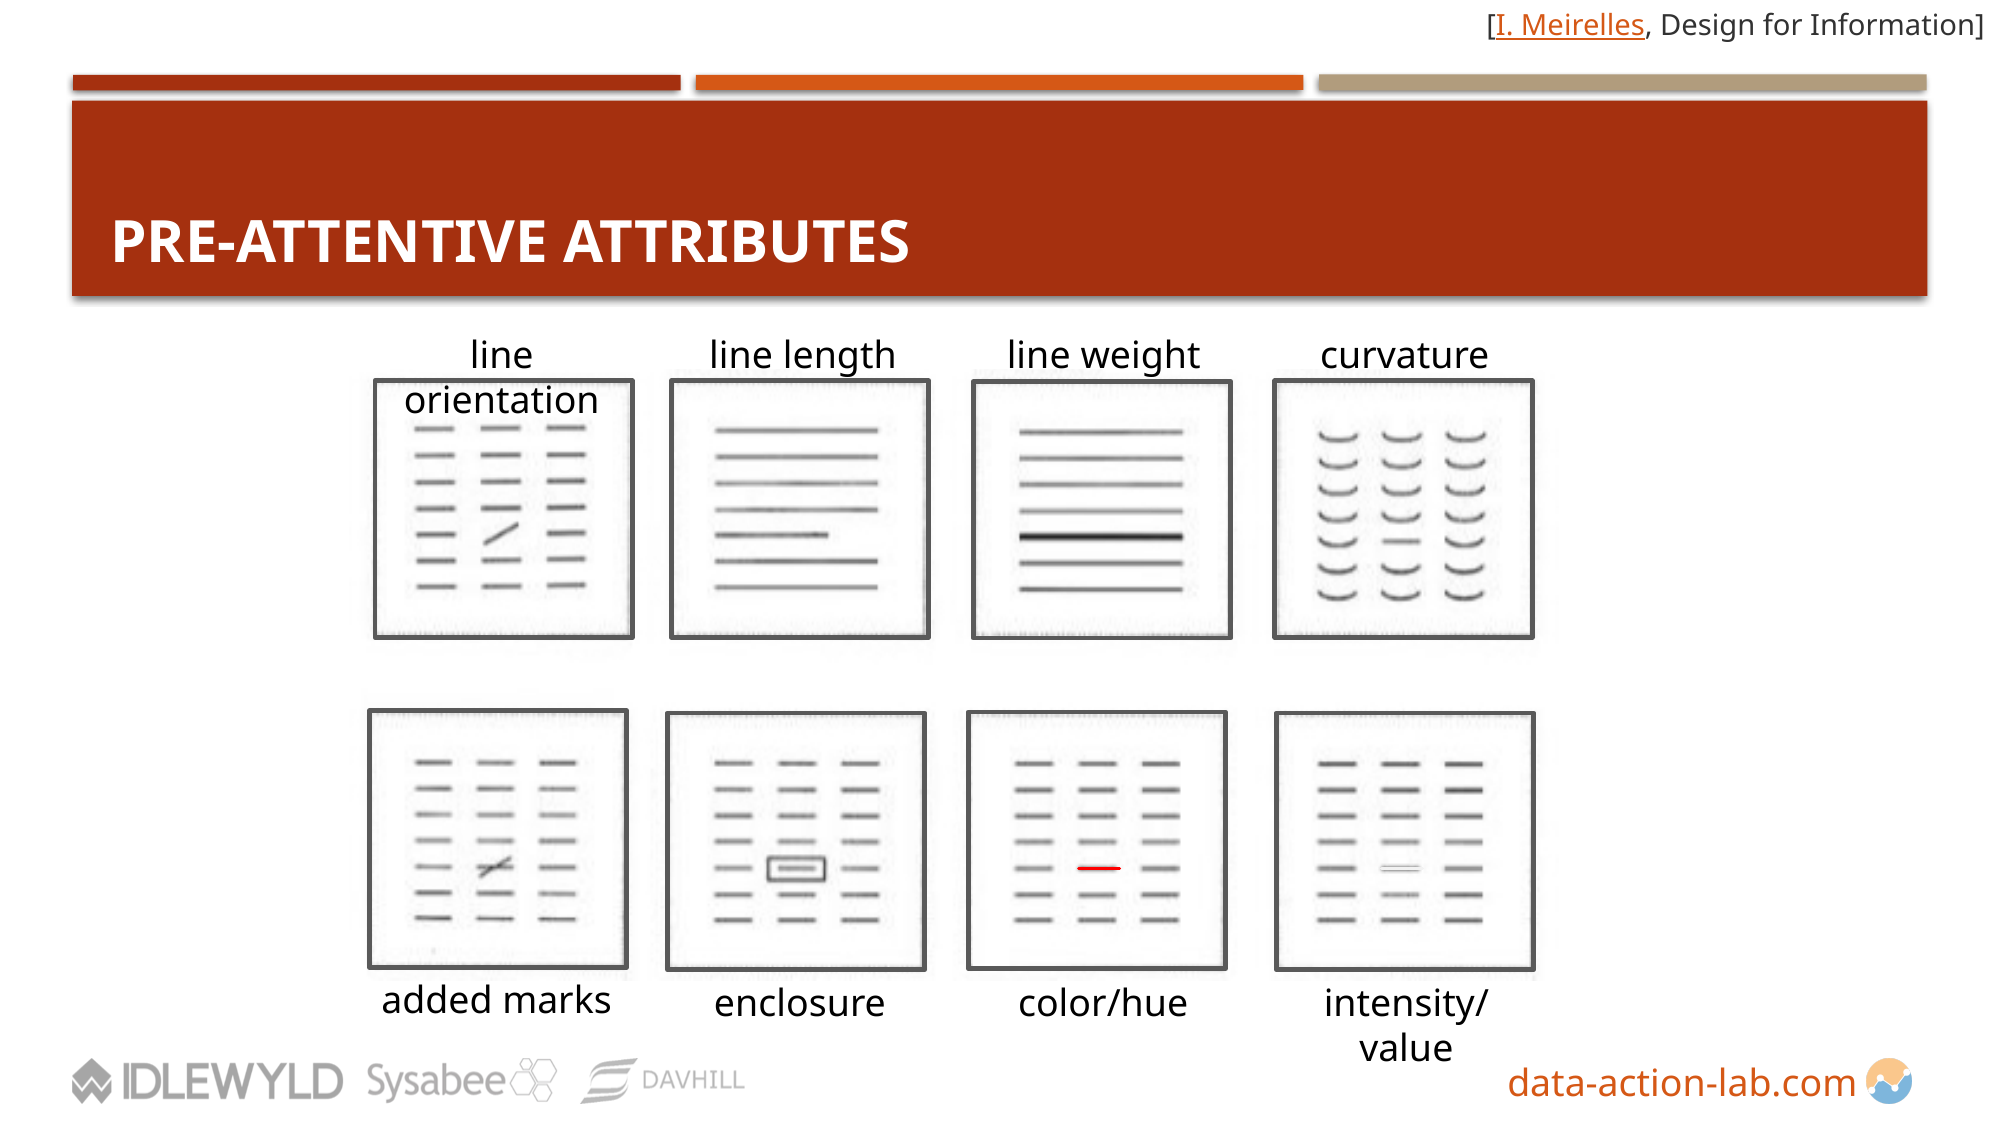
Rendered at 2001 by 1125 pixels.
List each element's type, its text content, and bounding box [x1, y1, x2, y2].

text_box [348, 368, 1559, 982]
text_box [I. Meirelles, Design for Information] [1364, 0, 2000, 56]
text_box line length [665, 323, 940, 367]
text_box line weight [966, 323, 1241, 367]
text_box enclosure [662, 991, 938, 1031]
text_box curvature [1267, 323, 1542, 367]
text_box added marks [359, 991, 634, 1029]
text_box color/hue [966, 991, 1241, 1031]
text_box intensity/value [1269, 991, 1544, 1076]
text_box line orientation [364, 323, 639, 367]
title Pre-Attentive ATTRIBUTES [95, 115, 1905, 282]
picture [72, 1058, 745, 1104]
